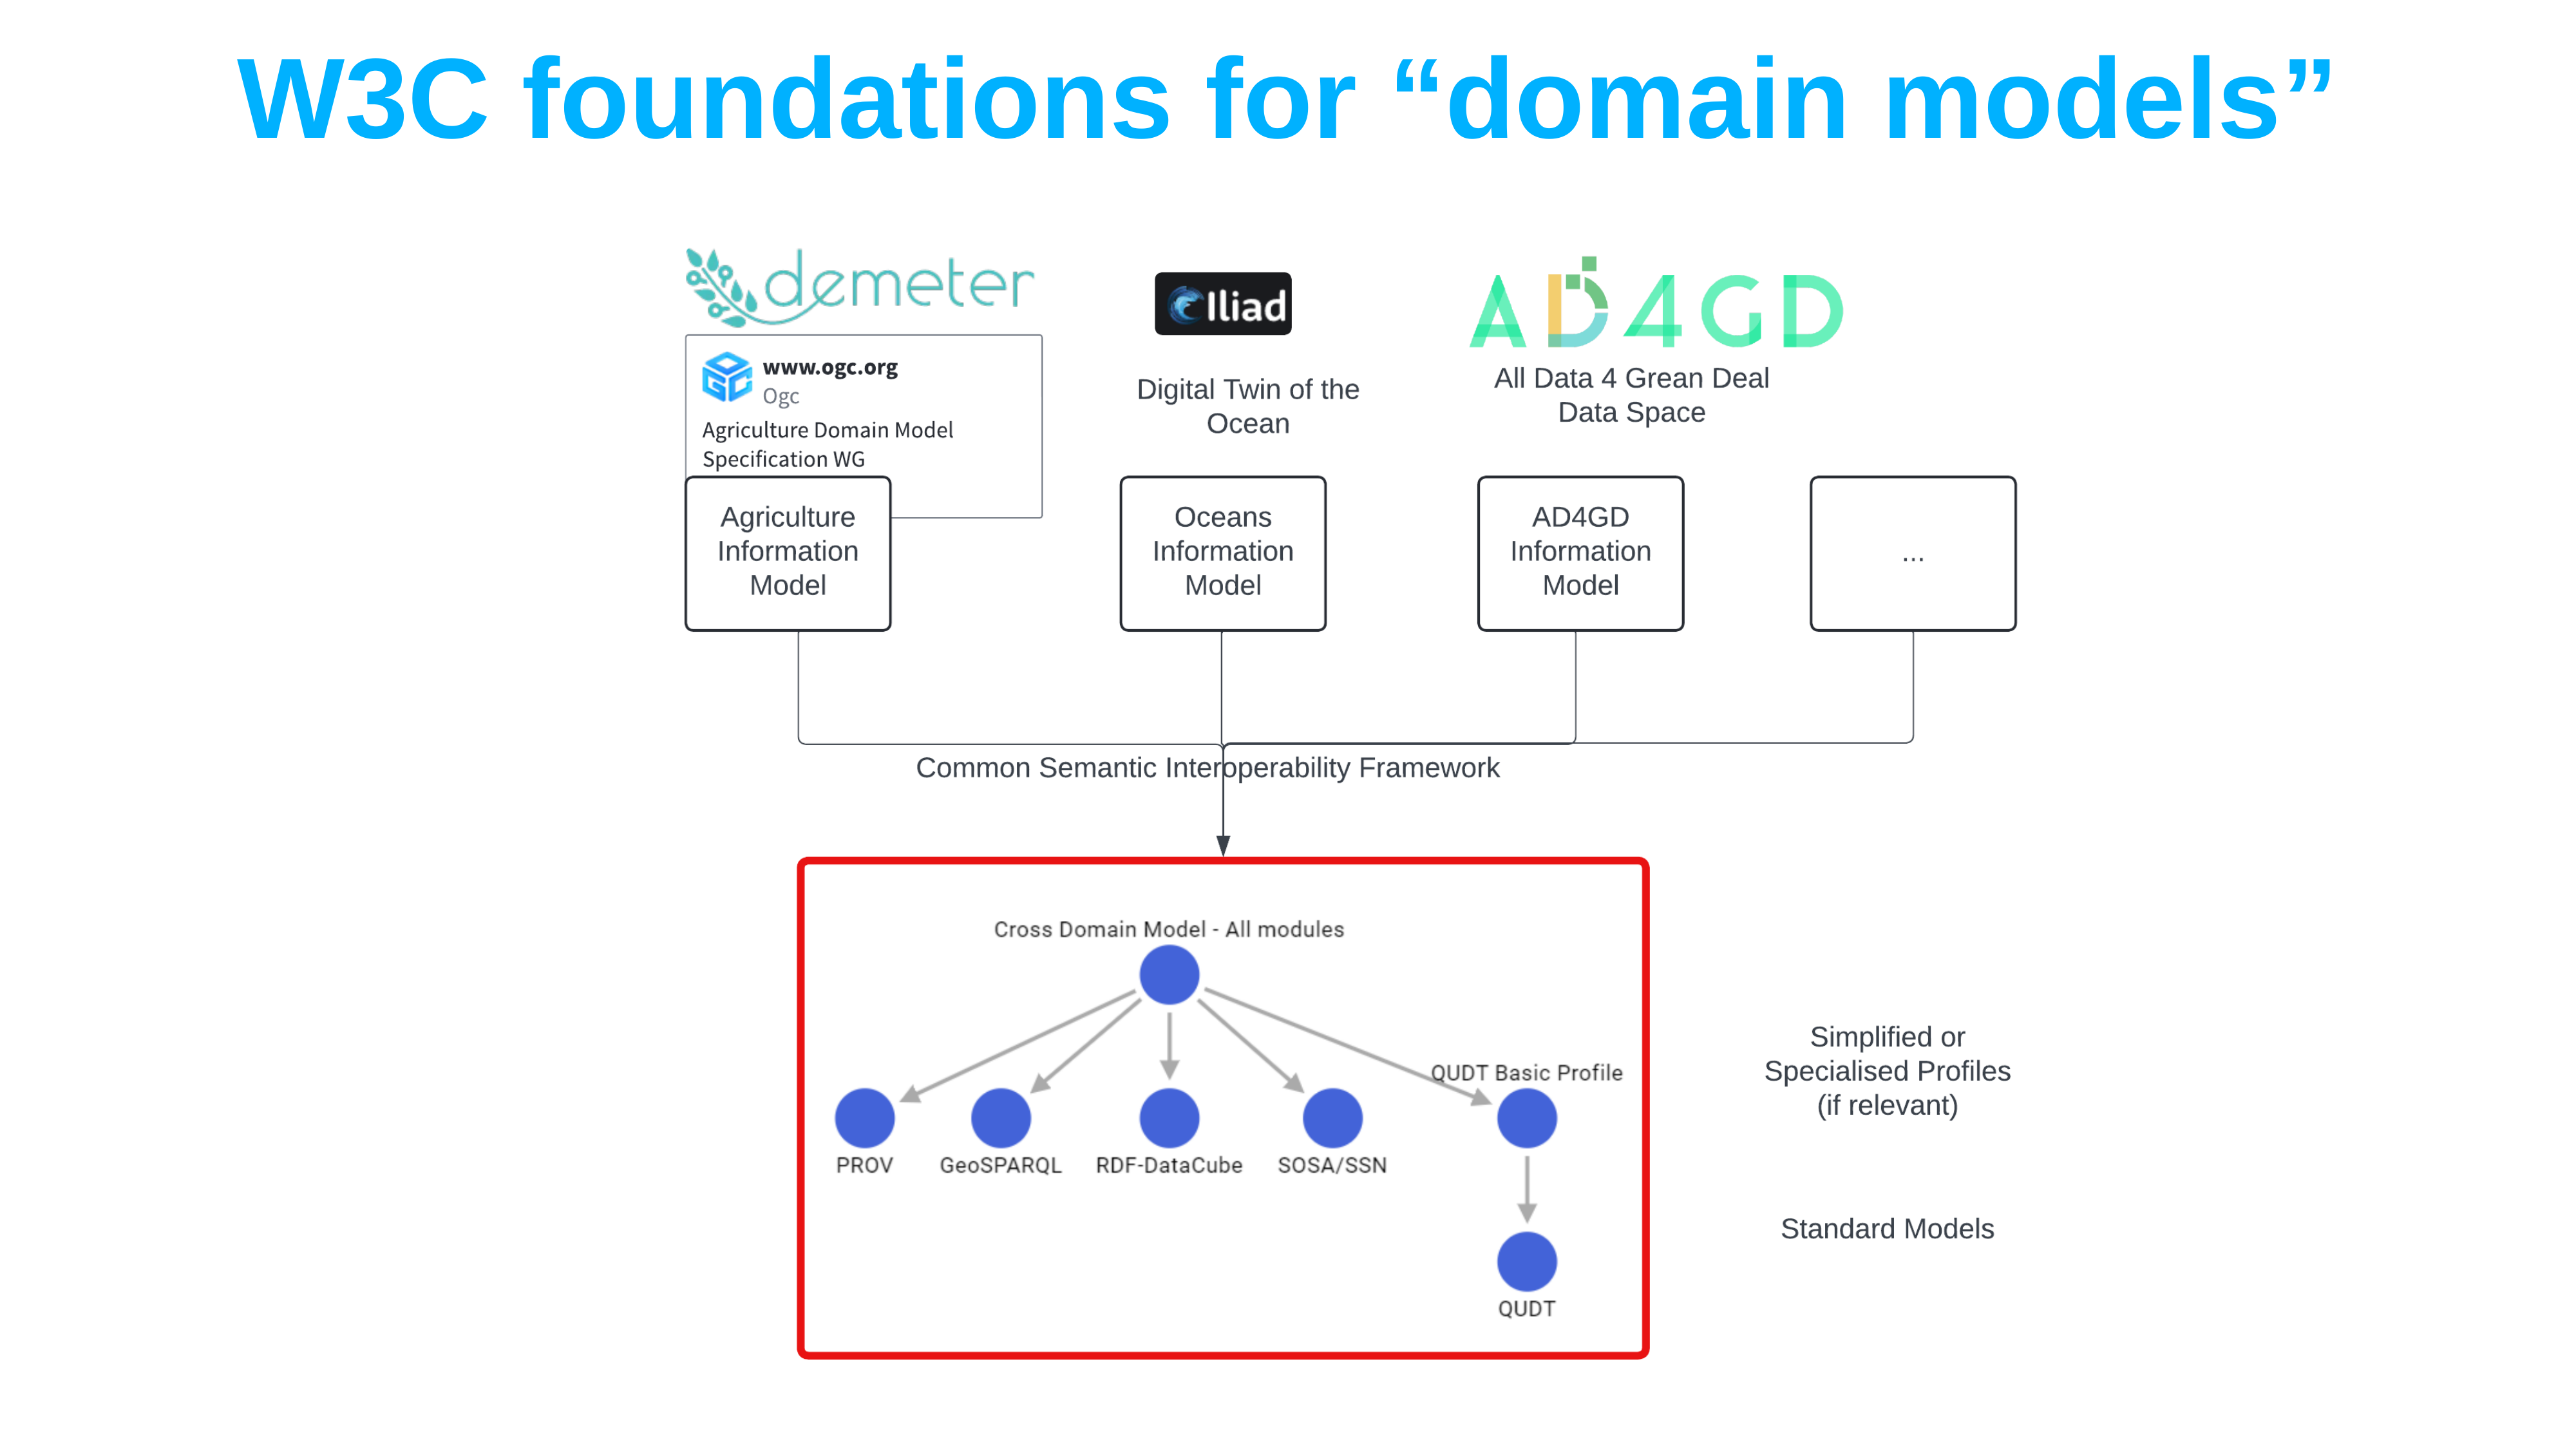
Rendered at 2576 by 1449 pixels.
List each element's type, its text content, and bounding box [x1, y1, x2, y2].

picture [148, 170, 2067, 1449]
title W3C foundations for “domain models” [65, 28, 2512, 174]
